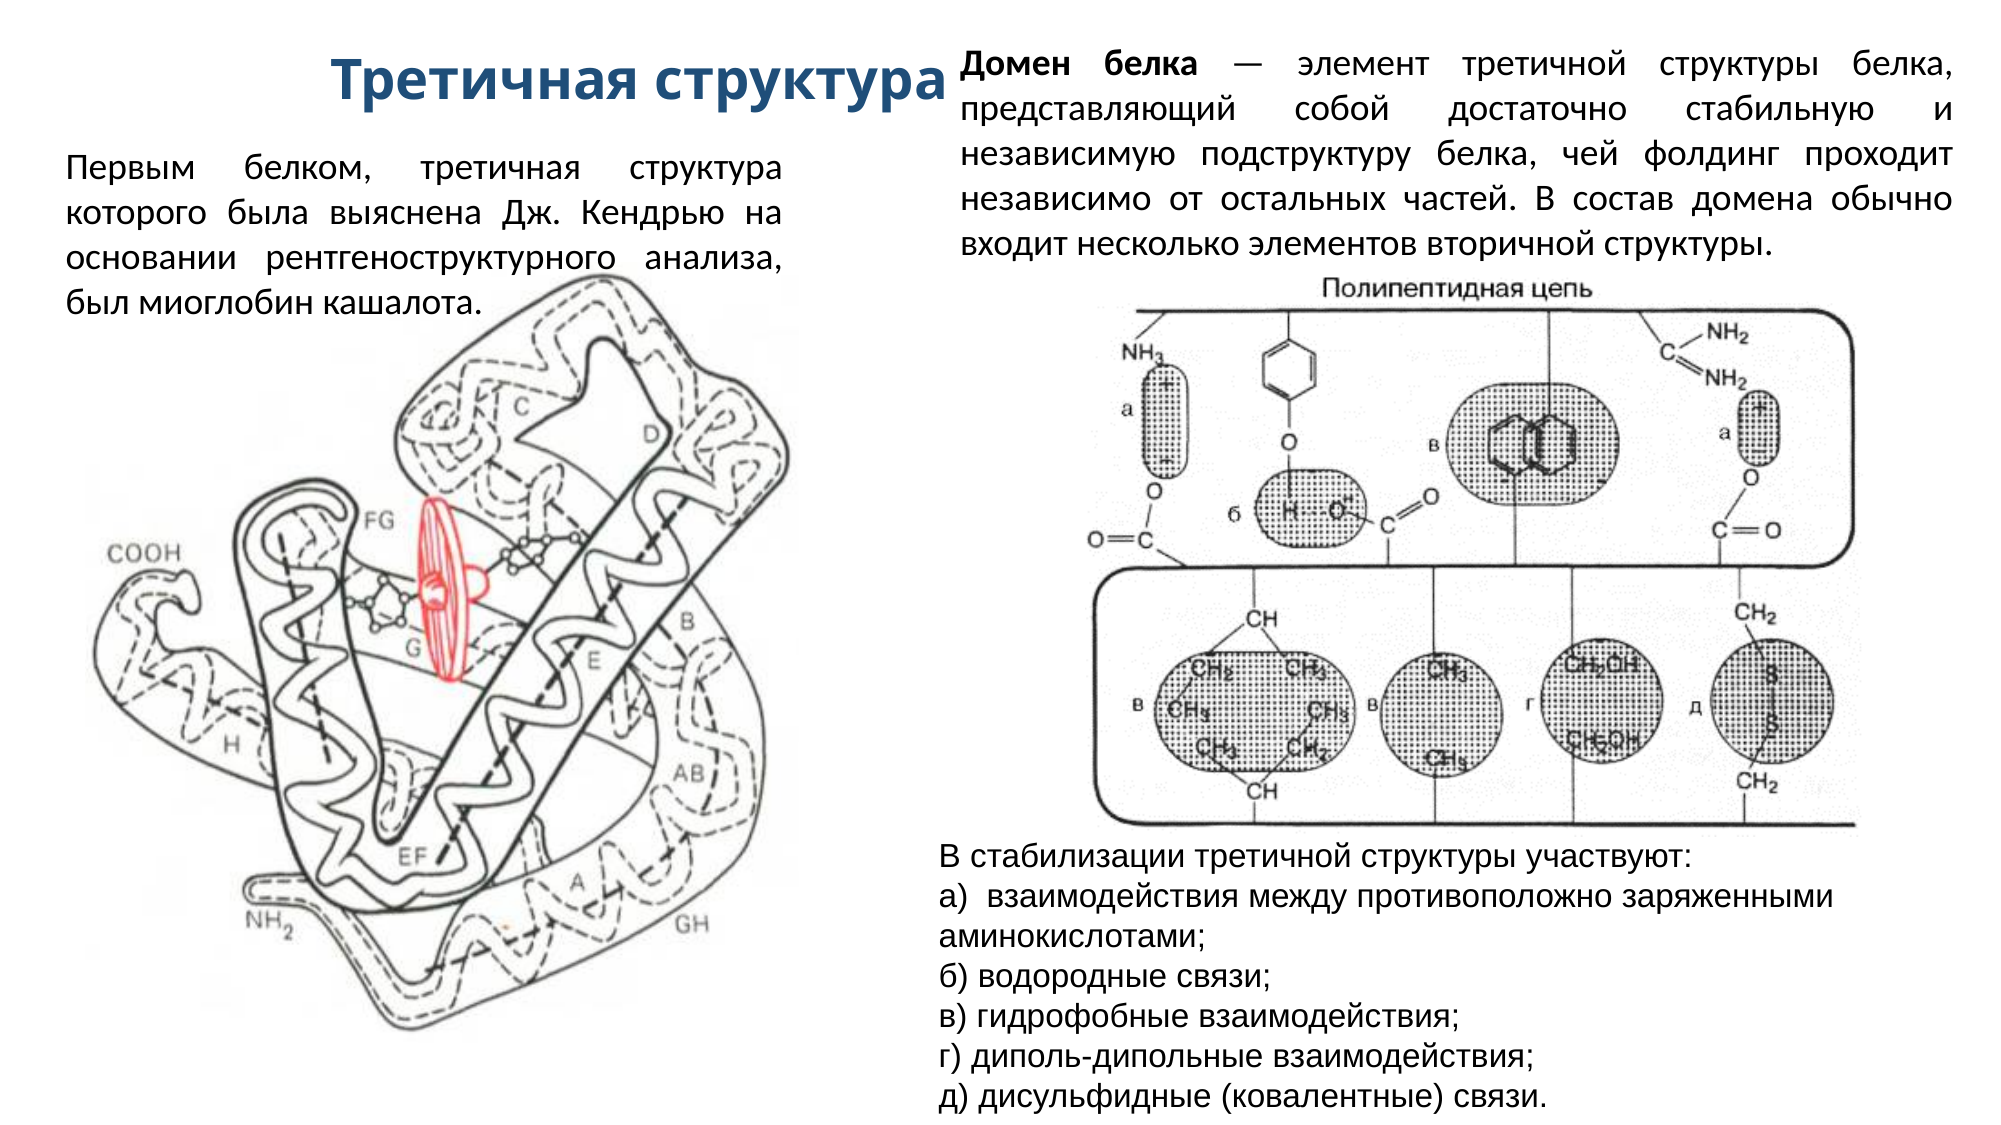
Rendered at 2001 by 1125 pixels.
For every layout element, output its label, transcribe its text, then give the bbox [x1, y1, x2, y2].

text_box Первым белком, третичная структура которого была выяснена Дж. Кендрью на основании рентгеноструктурного анализа, был миоглобин кашалота. [50, 134, 799, 330]
text_box Домен белка — элемент третичной структуры белка, представляющий собой достаточно стабильную и независимую подструктуру белка, чей фолдинг проходит независимо от остальных частей. В состав домена обычно входит несколько элементов вторичной структуры. [945, 30, 1969, 271]
text_box В стабилизации третичной структуры участвуют: а) взаимодействия между противоположно заряженными аминокислотами; б) водородные связи; в) гидрофобные взаимодействия; г) диполь-дипольные взаимодействия; д) дисульфидные (ковалентные) связи. [923, 827, 1969, 1122]
picture [85, 262, 799, 1043]
title Третичная структура [315, 23, 968, 141]
picture [1085, 273, 1868, 837]
